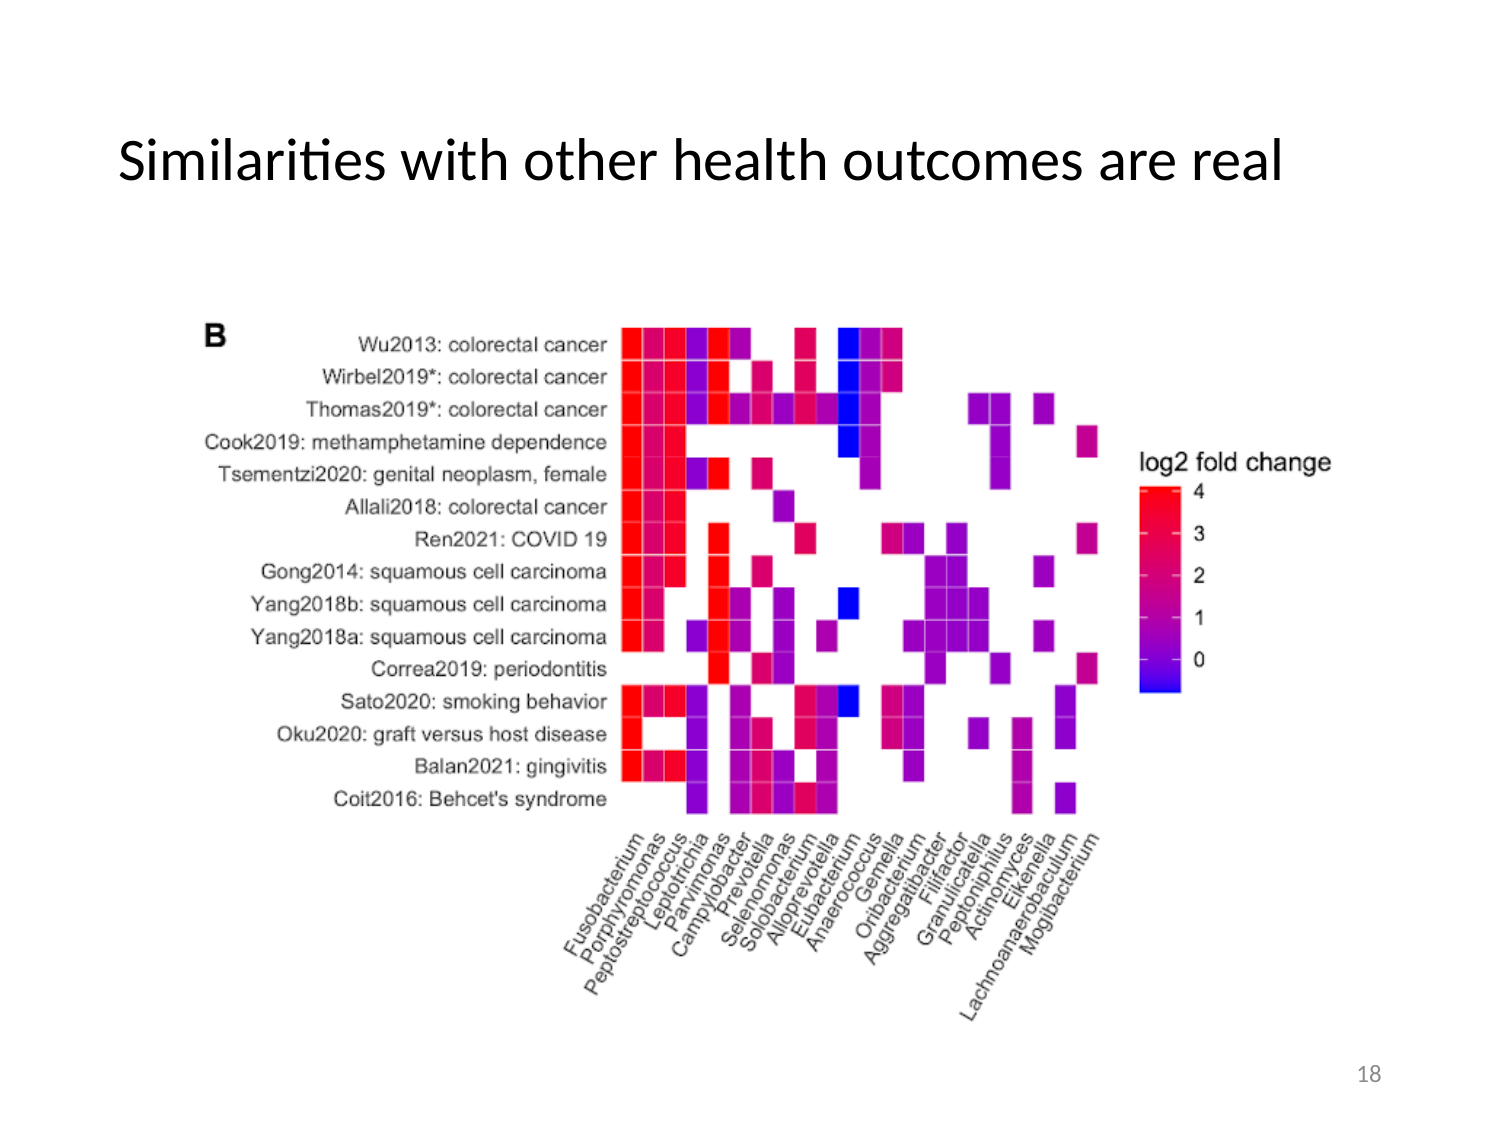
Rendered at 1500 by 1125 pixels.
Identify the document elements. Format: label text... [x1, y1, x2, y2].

picture [167, 305, 1333, 1035]
slide_number 18 [1059, 1042, 1397, 1103]
title Similarities with other health outcomes are real [103, 47, 1397, 201]
